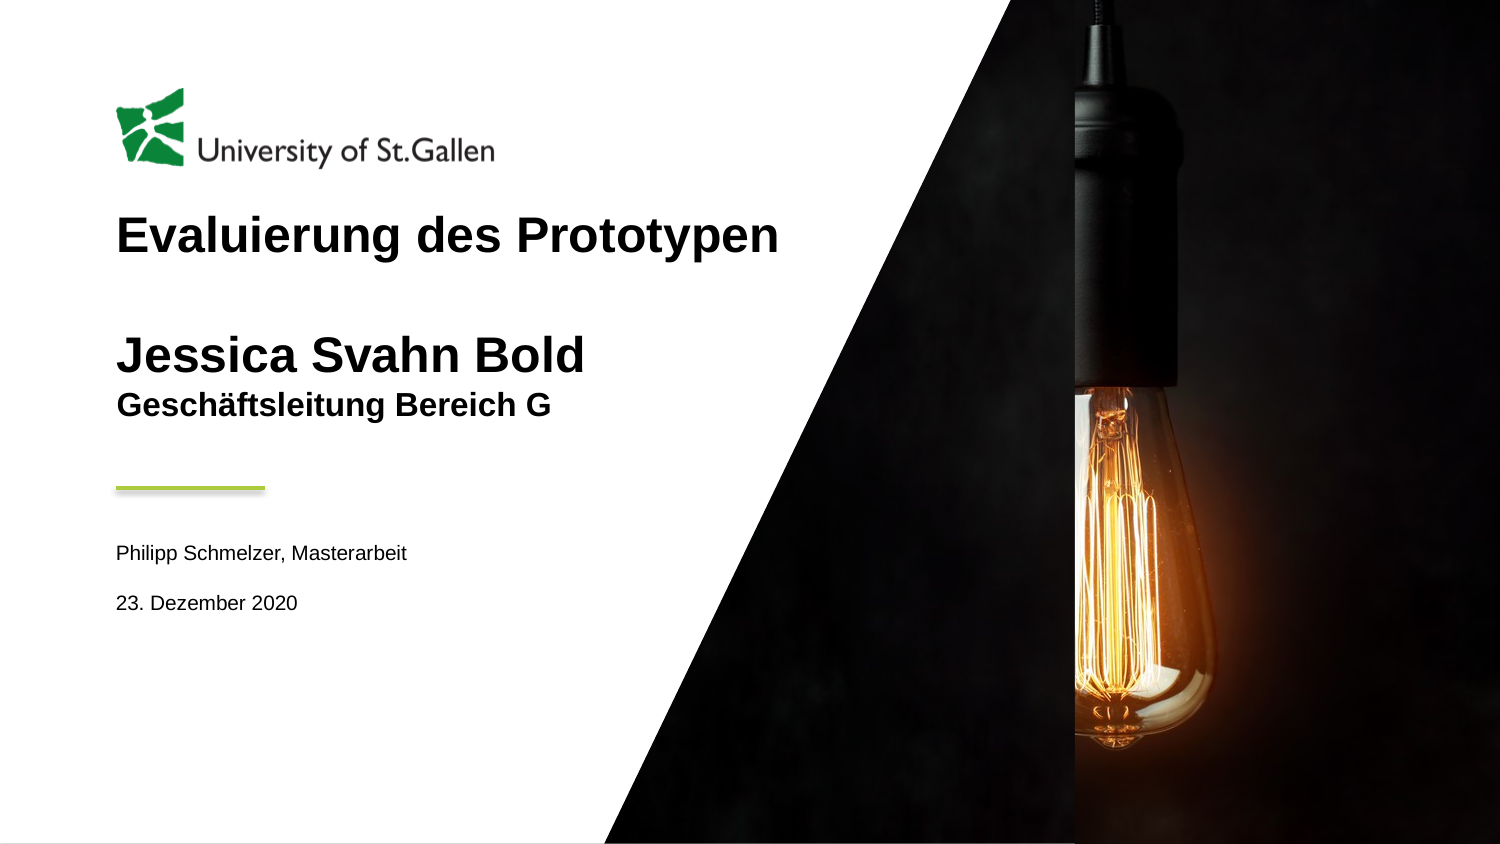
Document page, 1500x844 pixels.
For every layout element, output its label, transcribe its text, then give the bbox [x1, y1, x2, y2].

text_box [603, 0, 1500, 844]
text_box Evaluierung des Prototypen Jessica Svahn Bold Geschäftsleitung Bereich G [116, 195, 598, 431]
text_box Philipp Schmelzer, Masterarbeit 23. Dezember 2020 [115, 532, 598, 647]
picture [116, 88, 496, 170]
